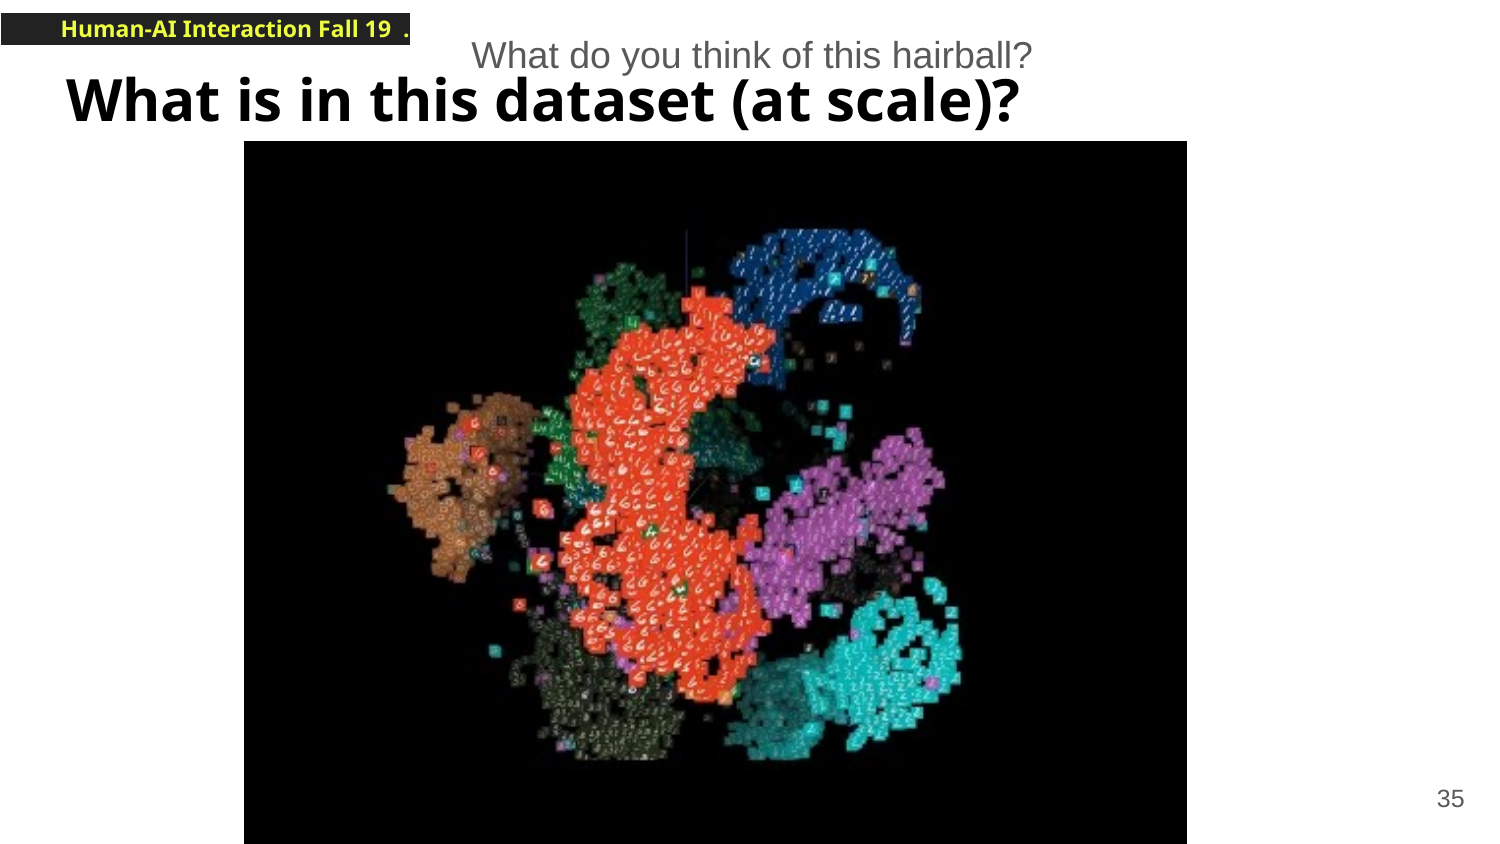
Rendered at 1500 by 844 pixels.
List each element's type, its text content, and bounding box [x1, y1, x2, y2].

list What do you think of this hairball? [456, 9, 1500, 104]
slide_number ‹#› [1389, 764, 1480, 830]
picture [243, 141, 1187, 844]
title What is in this dataset (at scale)? [51, 48, 1449, 142]
